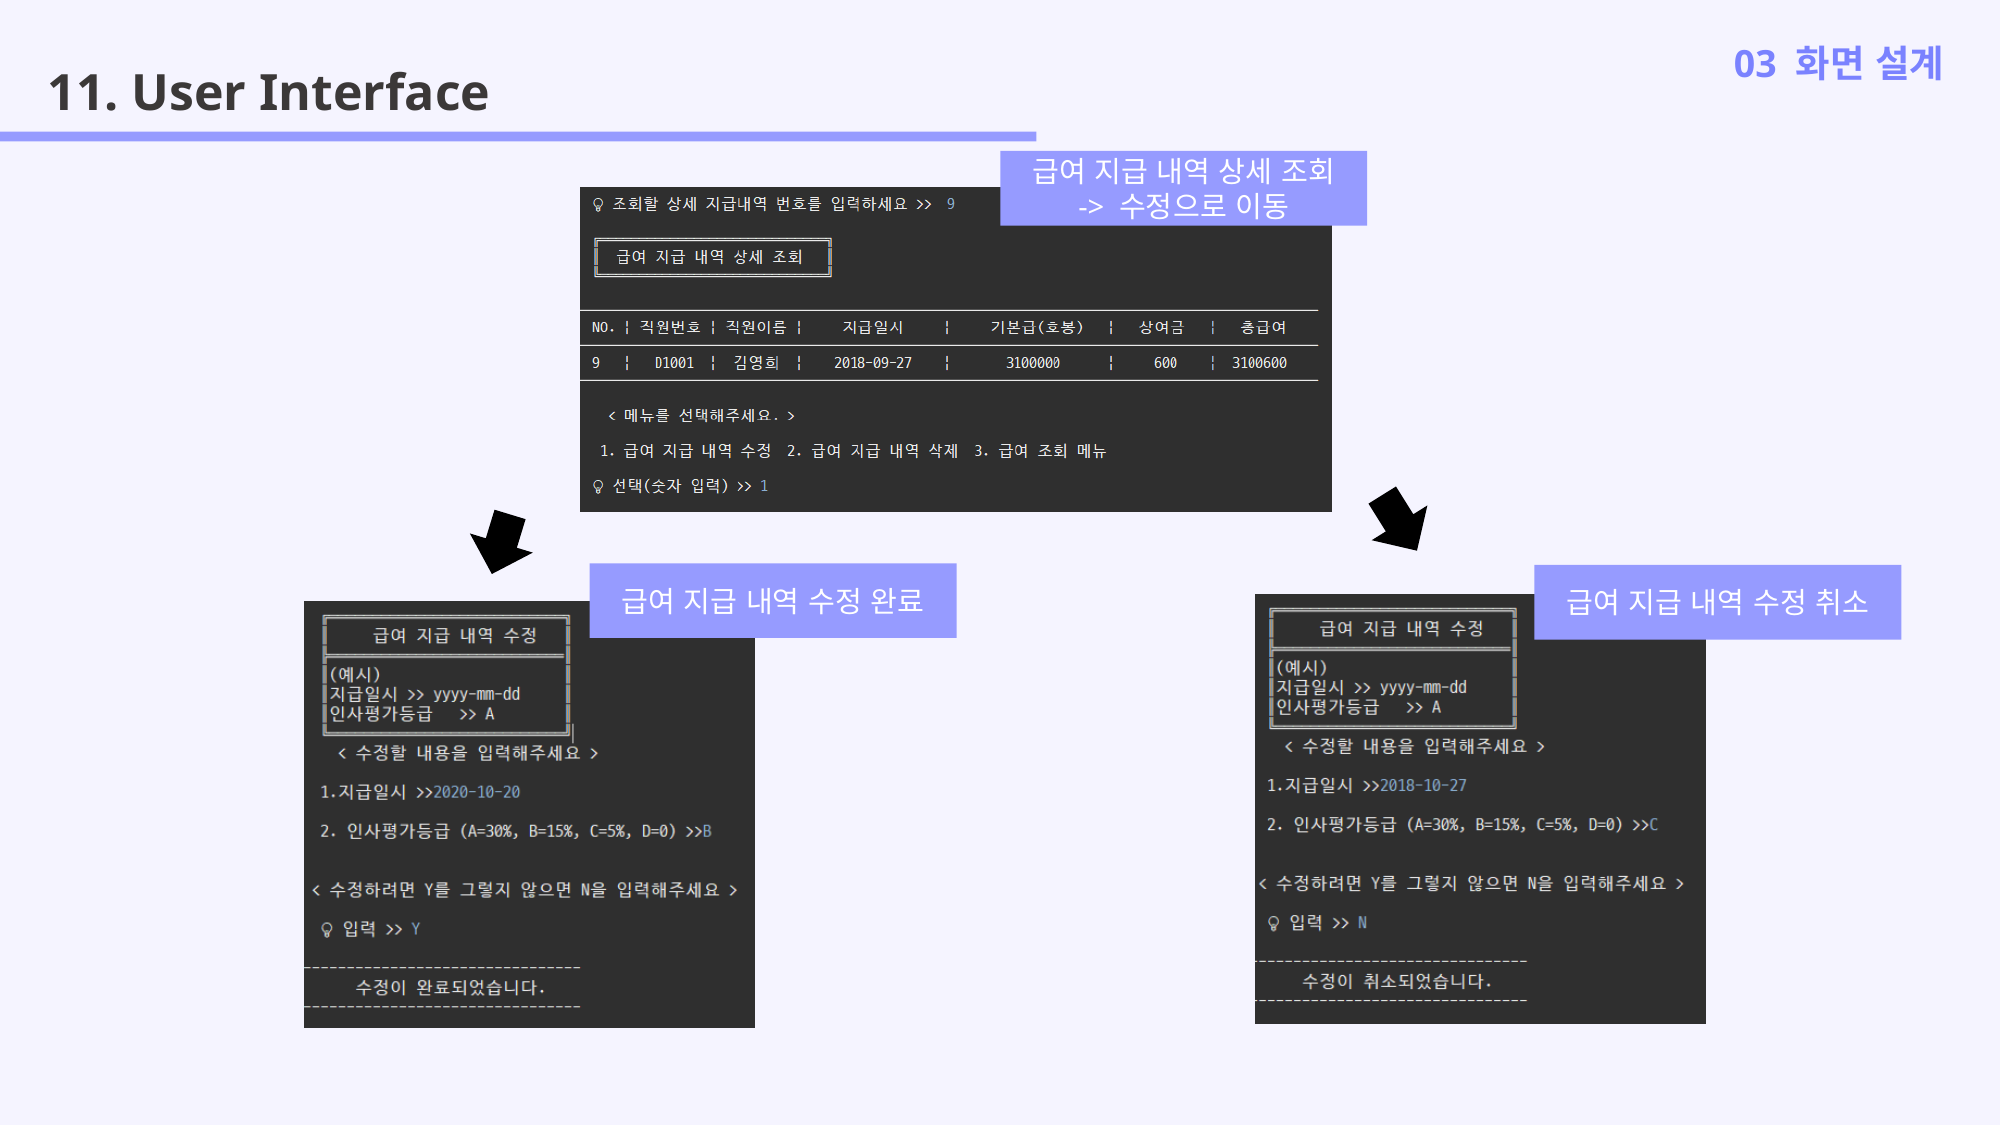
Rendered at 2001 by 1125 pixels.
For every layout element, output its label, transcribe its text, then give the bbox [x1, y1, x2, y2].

text_box 03 화면 설계 [1509, 32, 1959, 92]
text_box 11. User Interface [32, 53, 878, 129]
picture [304, 600, 755, 1028]
picture [580, 187, 1332, 512]
text_box 급여 지급 내역 수정 취소 [1533, 564, 1902, 641]
text_box [469, 509, 533, 574]
picture [1255, 594, 1706, 1024]
text_box 급여 지급 내역 상세 조회 -> 수정으로 이동 [999, 150, 1368, 227]
text_box 급여 지급 내역 수정 완료 [589, 562, 958, 639]
text_box [1368, 486, 1428, 551]
text_box [0, 131, 1037, 142]
